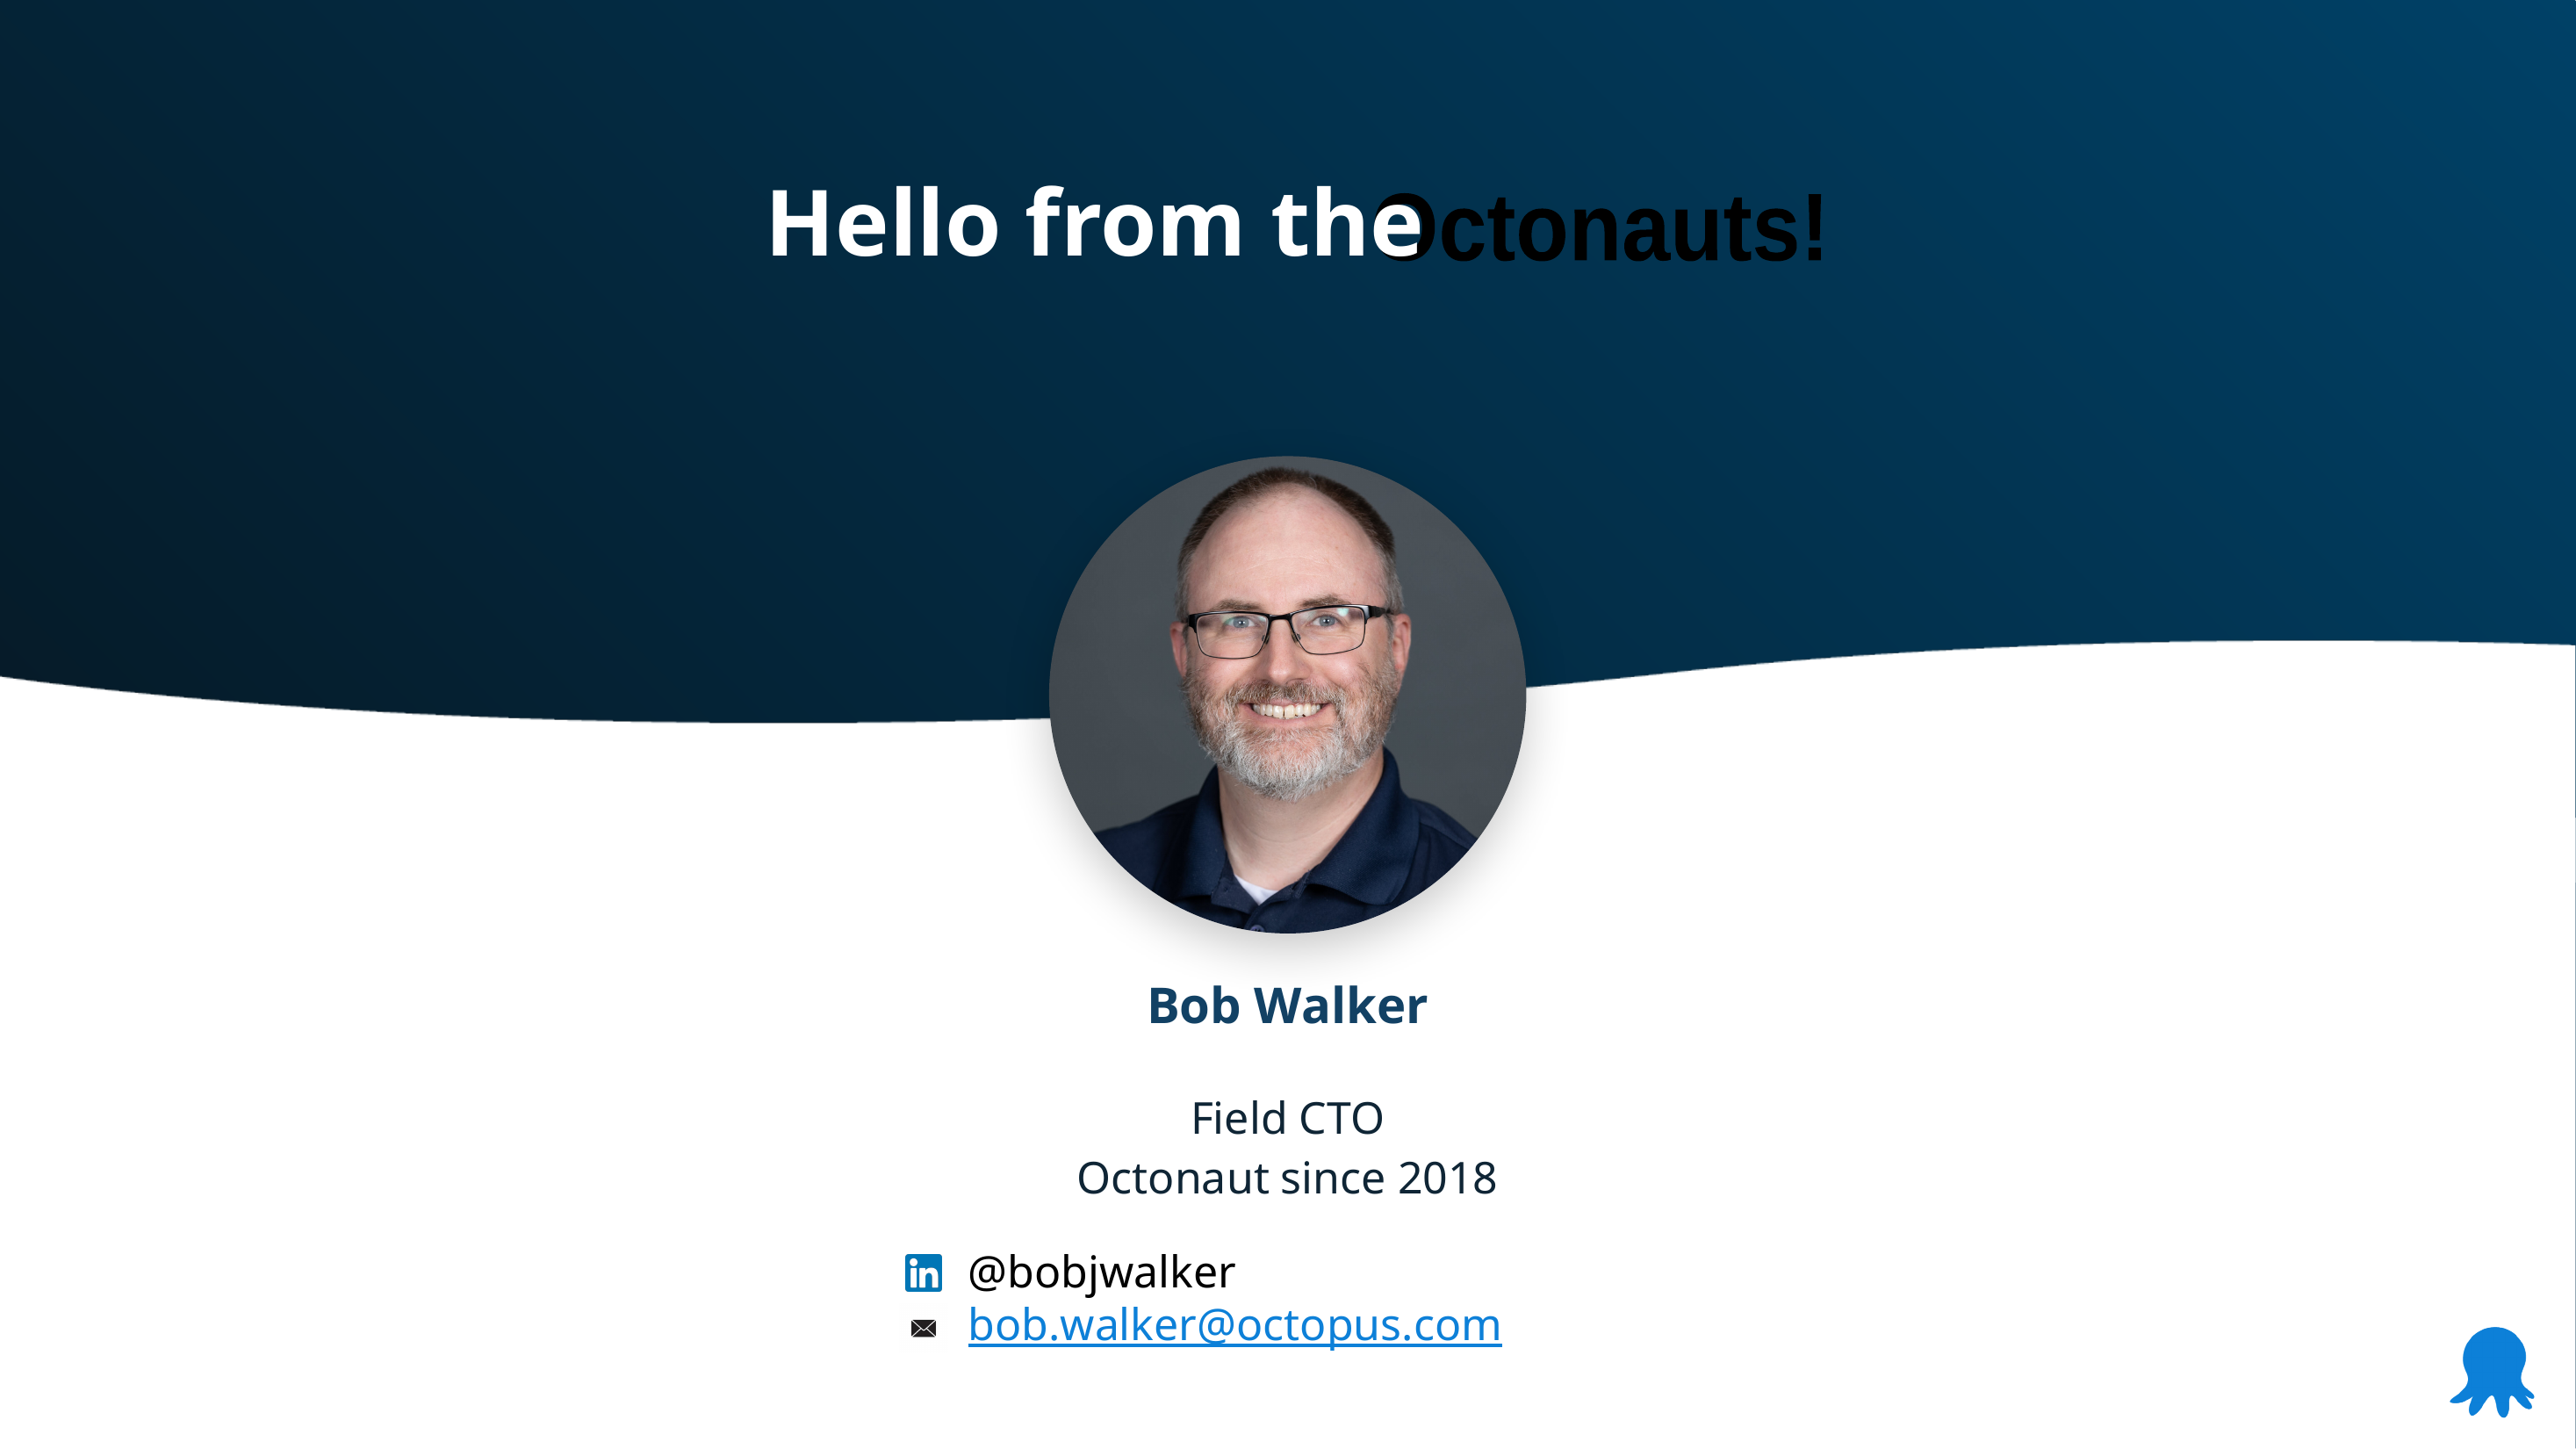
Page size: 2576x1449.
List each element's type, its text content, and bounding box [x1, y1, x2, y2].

picture [2449, 1327, 2543, 1418]
picture [0, 455, 2576, 934]
picture [898, 1303, 948, 1353]
picture [904, 1254, 942, 1292]
list Bob Walker [870, 958, 1705, 1040]
list Field CTO Octonaut since 2018 [944, 1075, 1631, 1344]
text_box @bobjwalker bob.walker@octopus.com [954, 1230, 1677, 1418]
